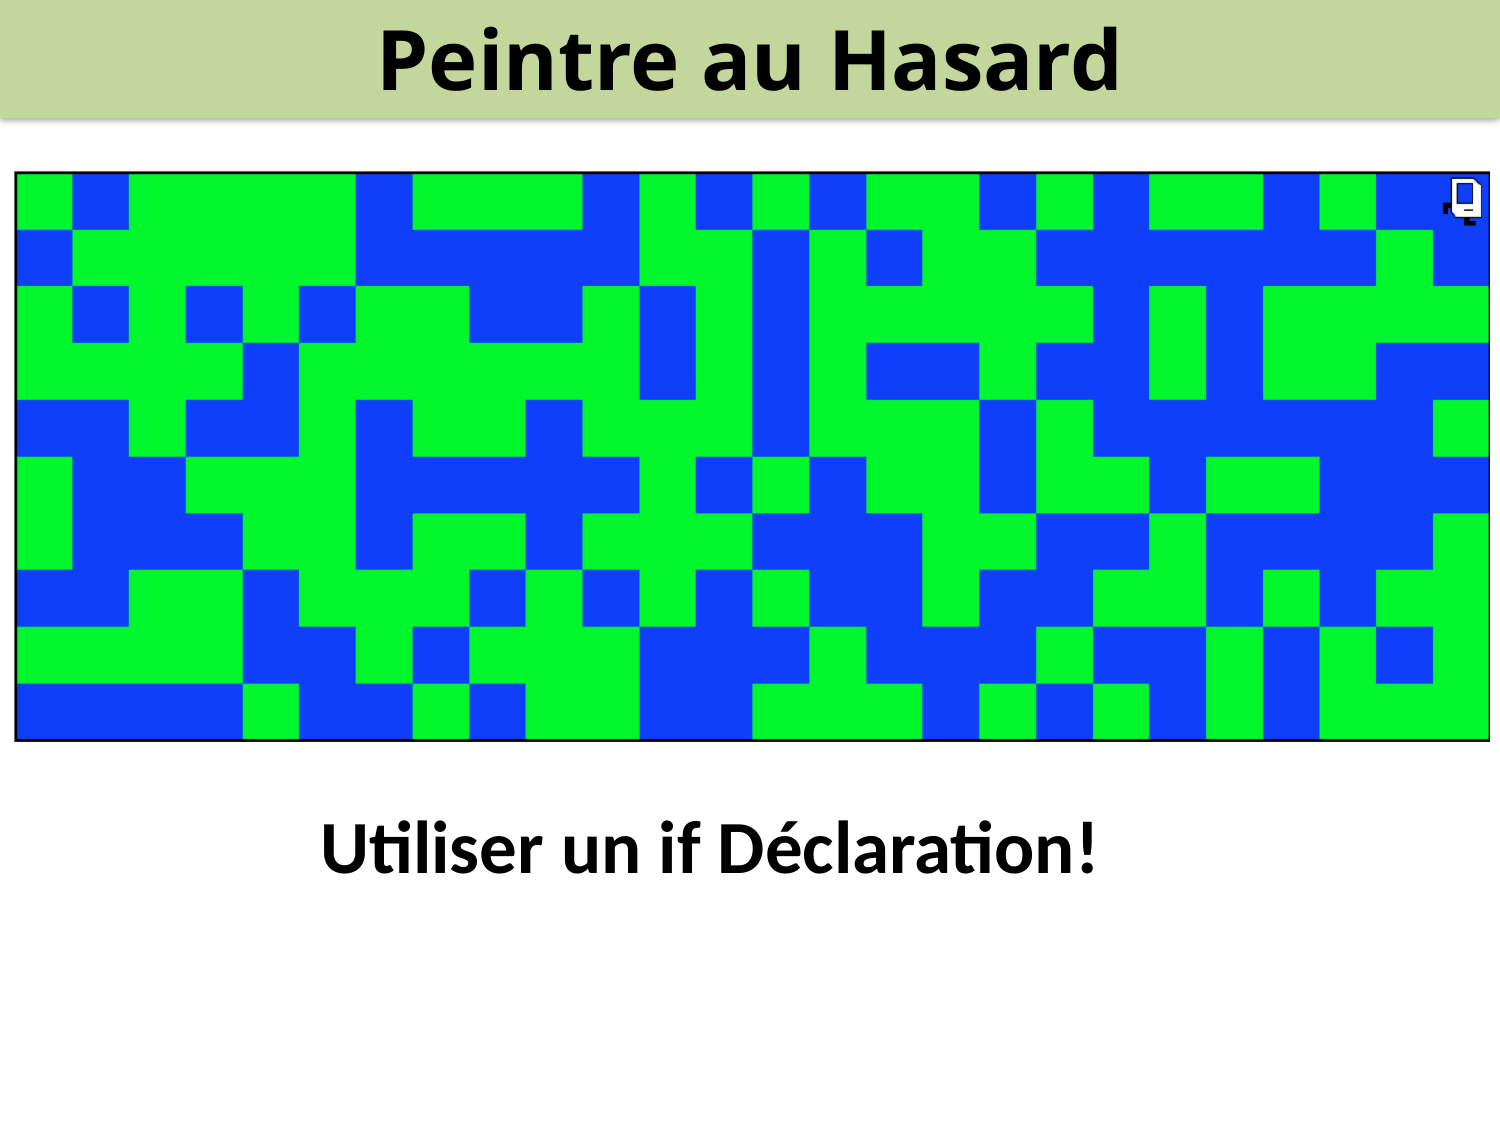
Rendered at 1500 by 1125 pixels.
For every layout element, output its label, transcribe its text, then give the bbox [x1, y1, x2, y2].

text_box Utiliser un if Déclaration! [305, 791, 1195, 897]
text_box Peintre au Hasard [0, 0, 1500, 122]
picture [0, 157, 1500, 753]
